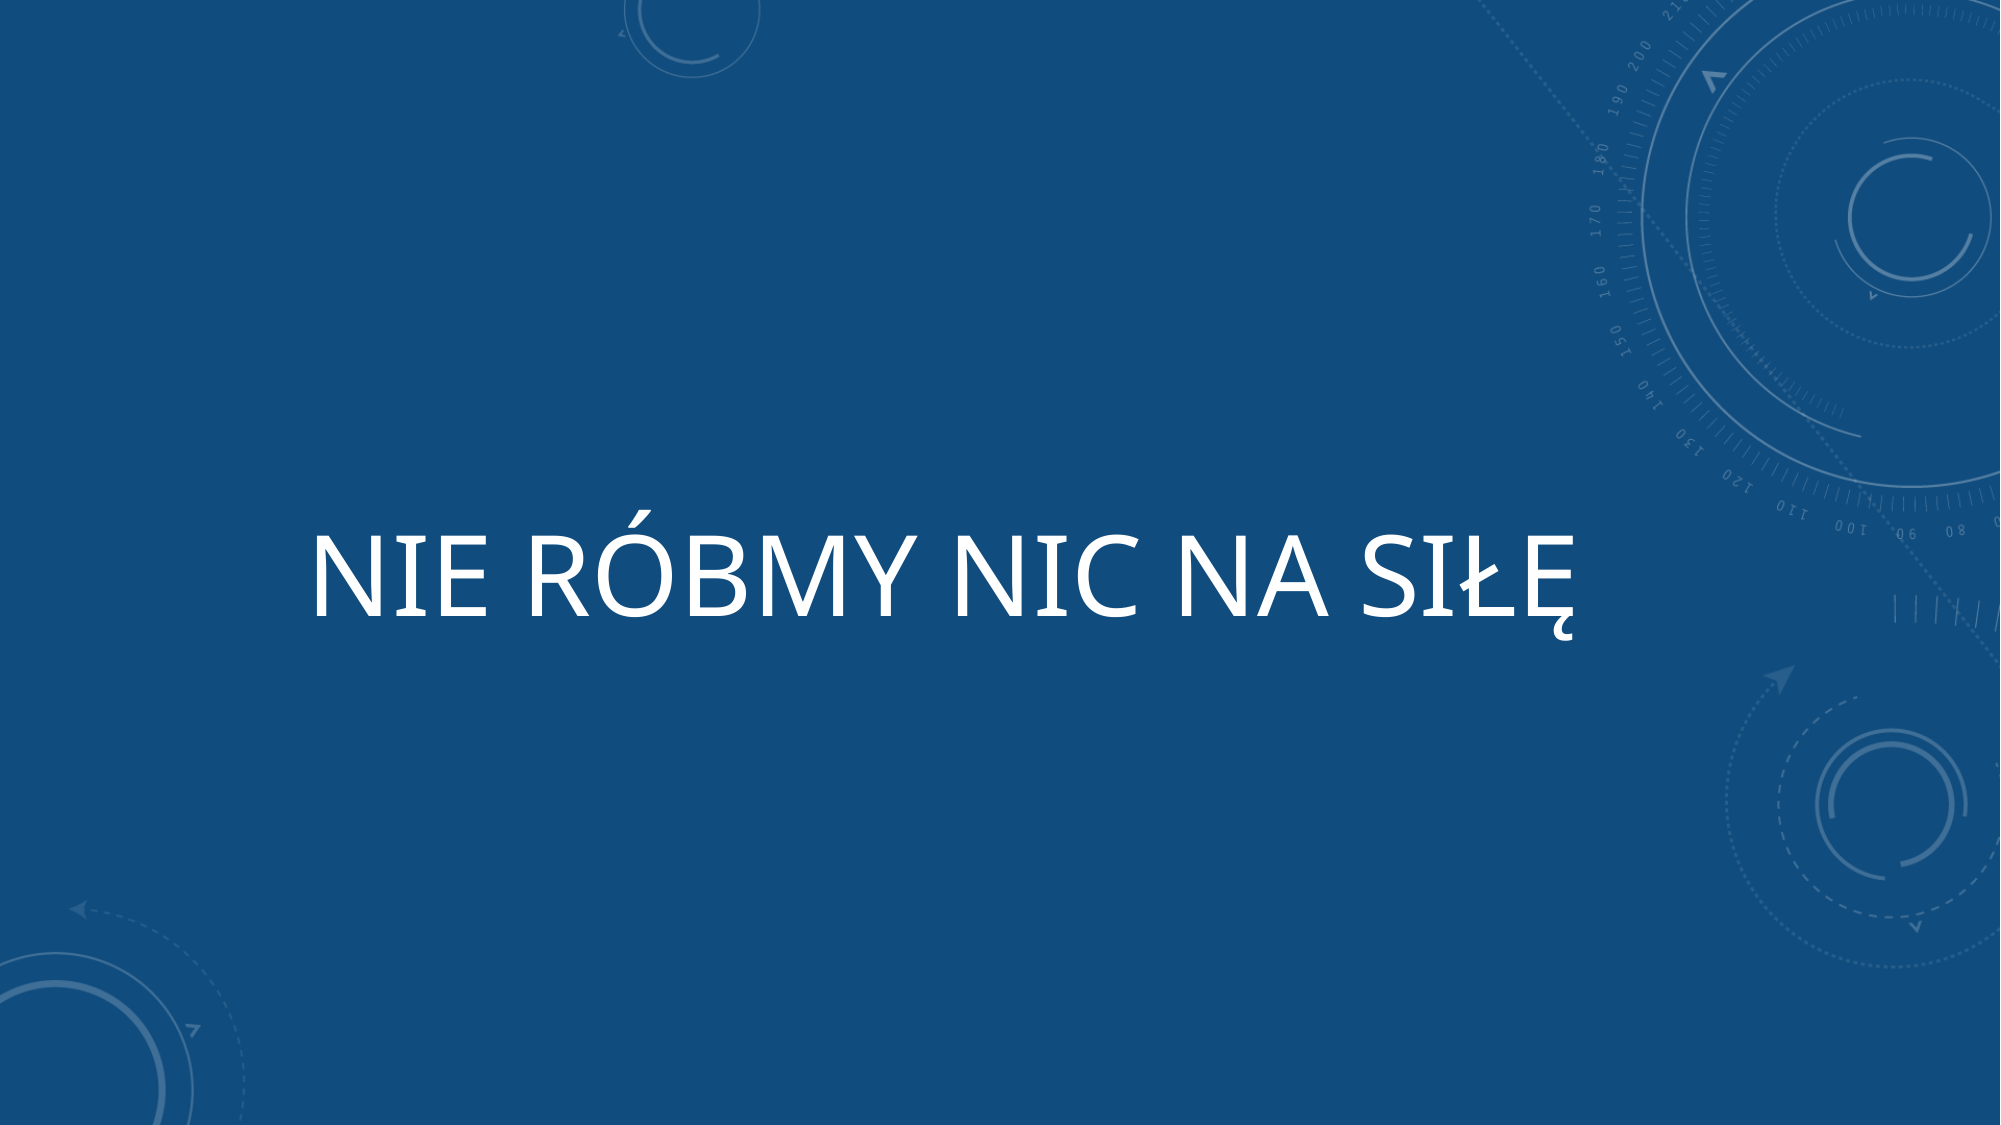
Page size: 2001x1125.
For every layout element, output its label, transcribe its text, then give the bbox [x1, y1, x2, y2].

picture [0, 0, 2000, 1125]
title Nie róbmy nic na siłę [112, 99, 1775, 1044]
